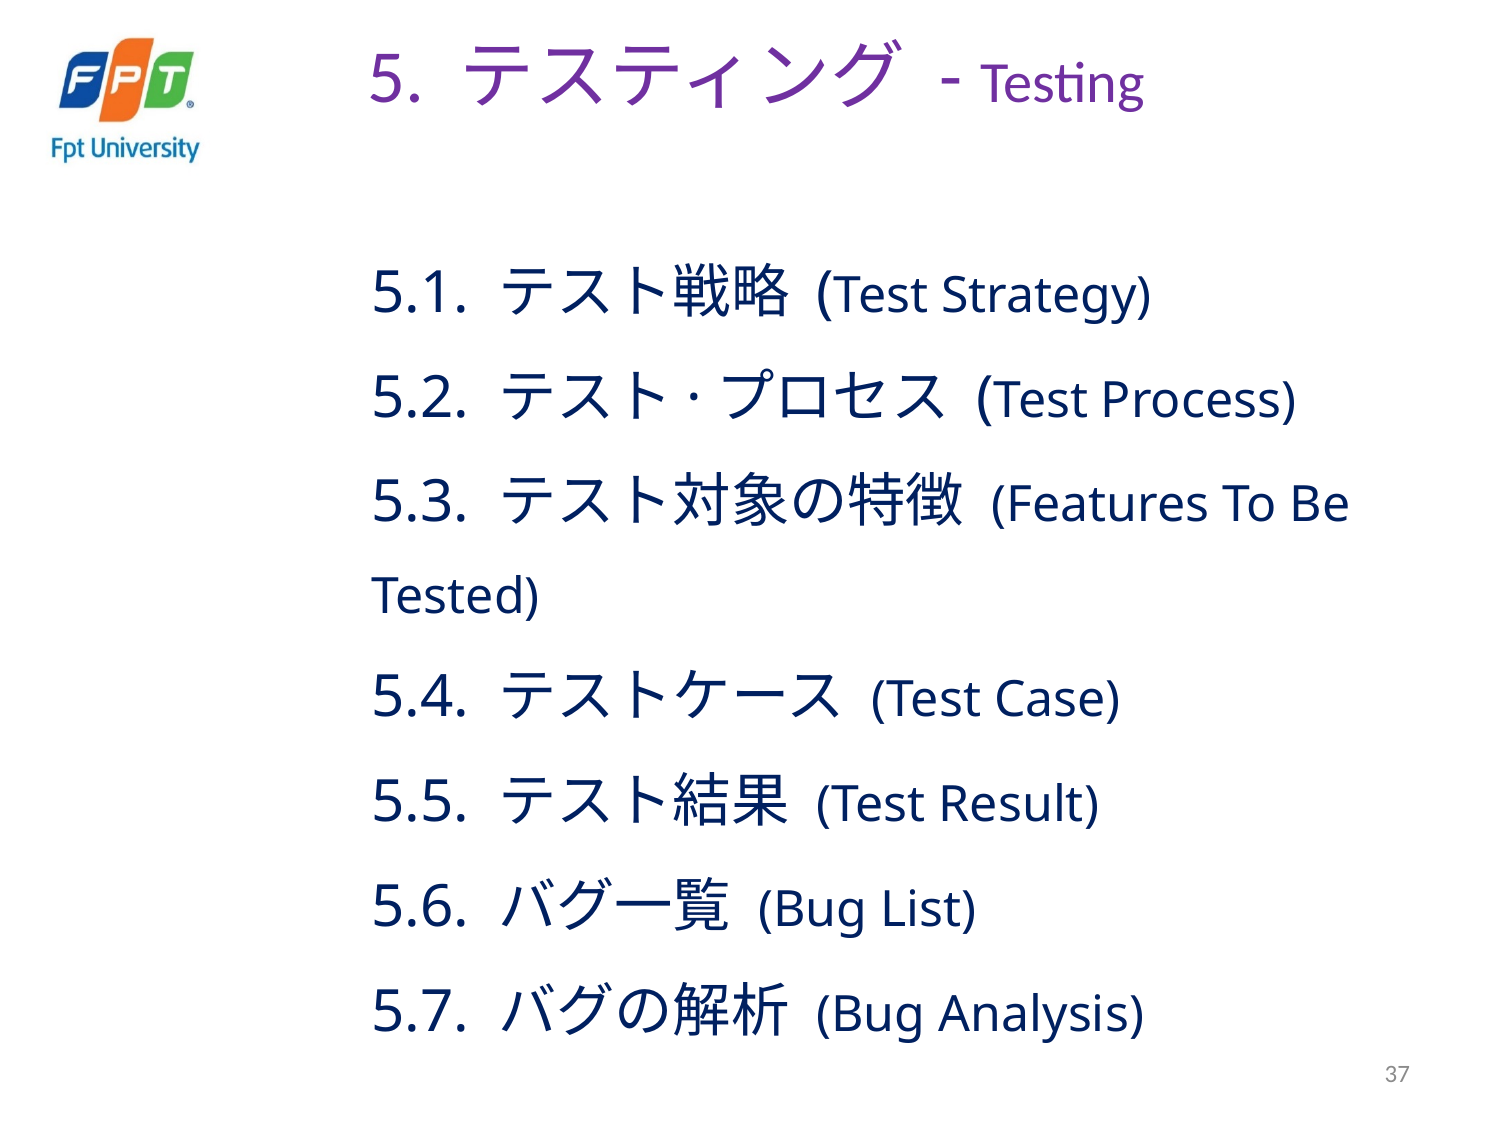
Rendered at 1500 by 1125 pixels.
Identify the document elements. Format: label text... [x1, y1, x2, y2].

text_box 5.1. テスト戦略 (Test Strategy) 5.2. テスト·プロセス (Test Process) 5.3. テスト対象の特徴 (Features To Be Tested) 5.4. テストケース (Test Case) 5.5. テスト結果 (Test Result) 5.6. バグ一覧 (Bug List) 5.7. バグの解析 (Bug Analysis) [356, 211, 1393, 1051]
text_box 5. テスティング - Testing [254, 20, 1303, 126]
picture [2, 0, 249, 191]
slide_number 37 [1074, 1042, 1425, 1103]
